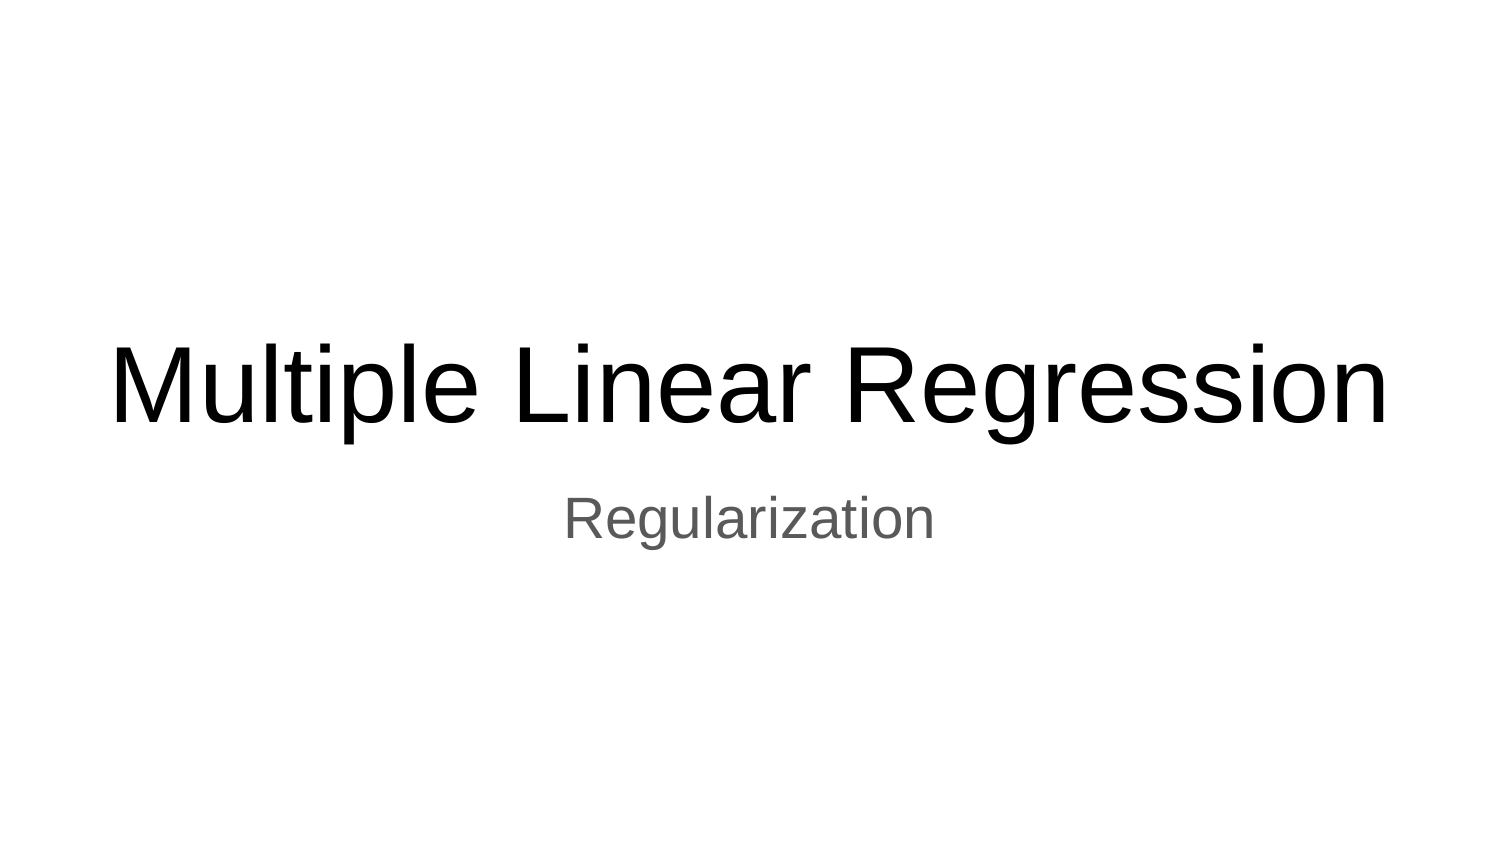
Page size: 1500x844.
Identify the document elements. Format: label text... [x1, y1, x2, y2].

title Multiple Linear Regression [51, 122, 1449, 459]
subtitle Regularization [51, 464, 1449, 595]
